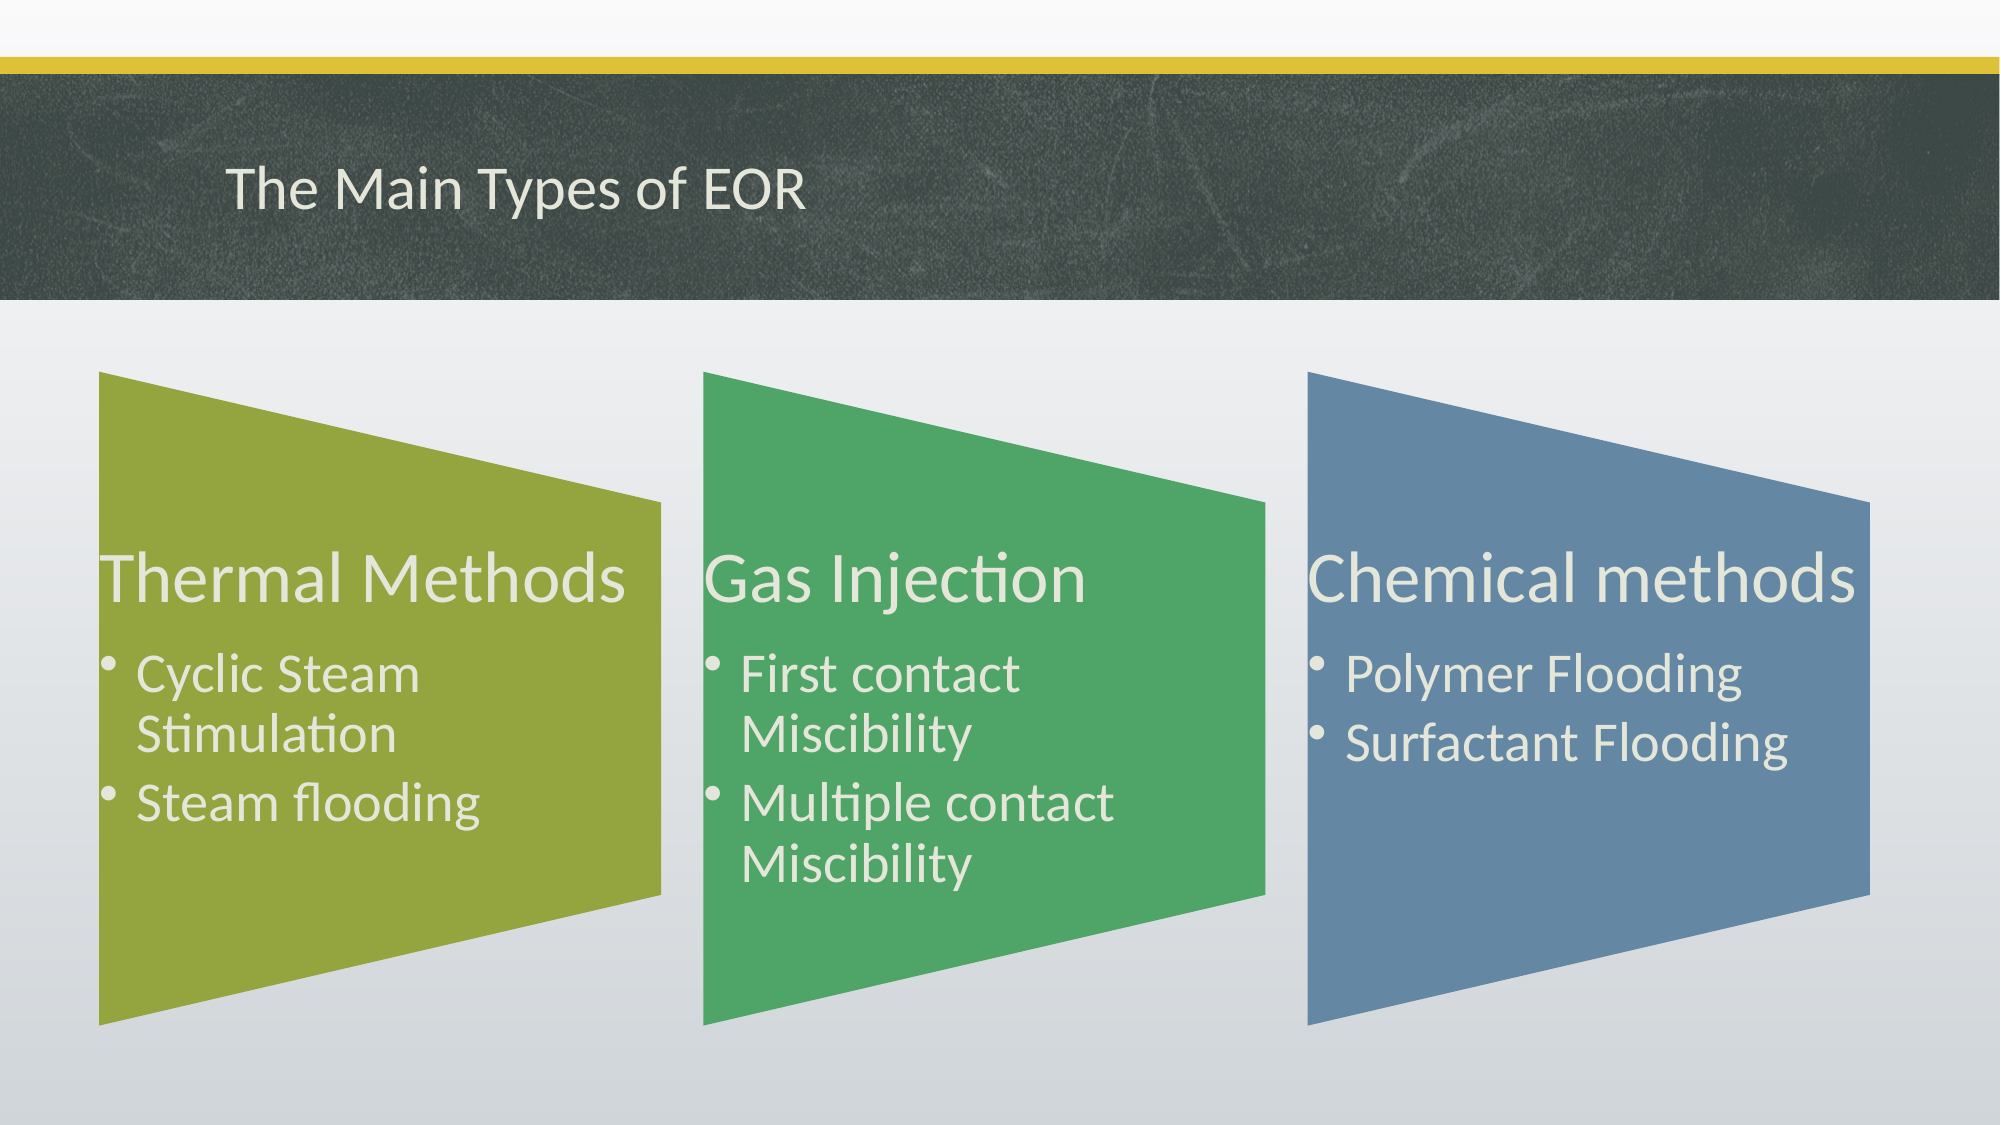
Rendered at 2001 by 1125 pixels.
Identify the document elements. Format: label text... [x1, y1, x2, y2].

picture [0, 74, 2000, 300]
title The Main Types of EOR [210, 76, 1790, 300]
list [98, 371, 1870, 1026]
